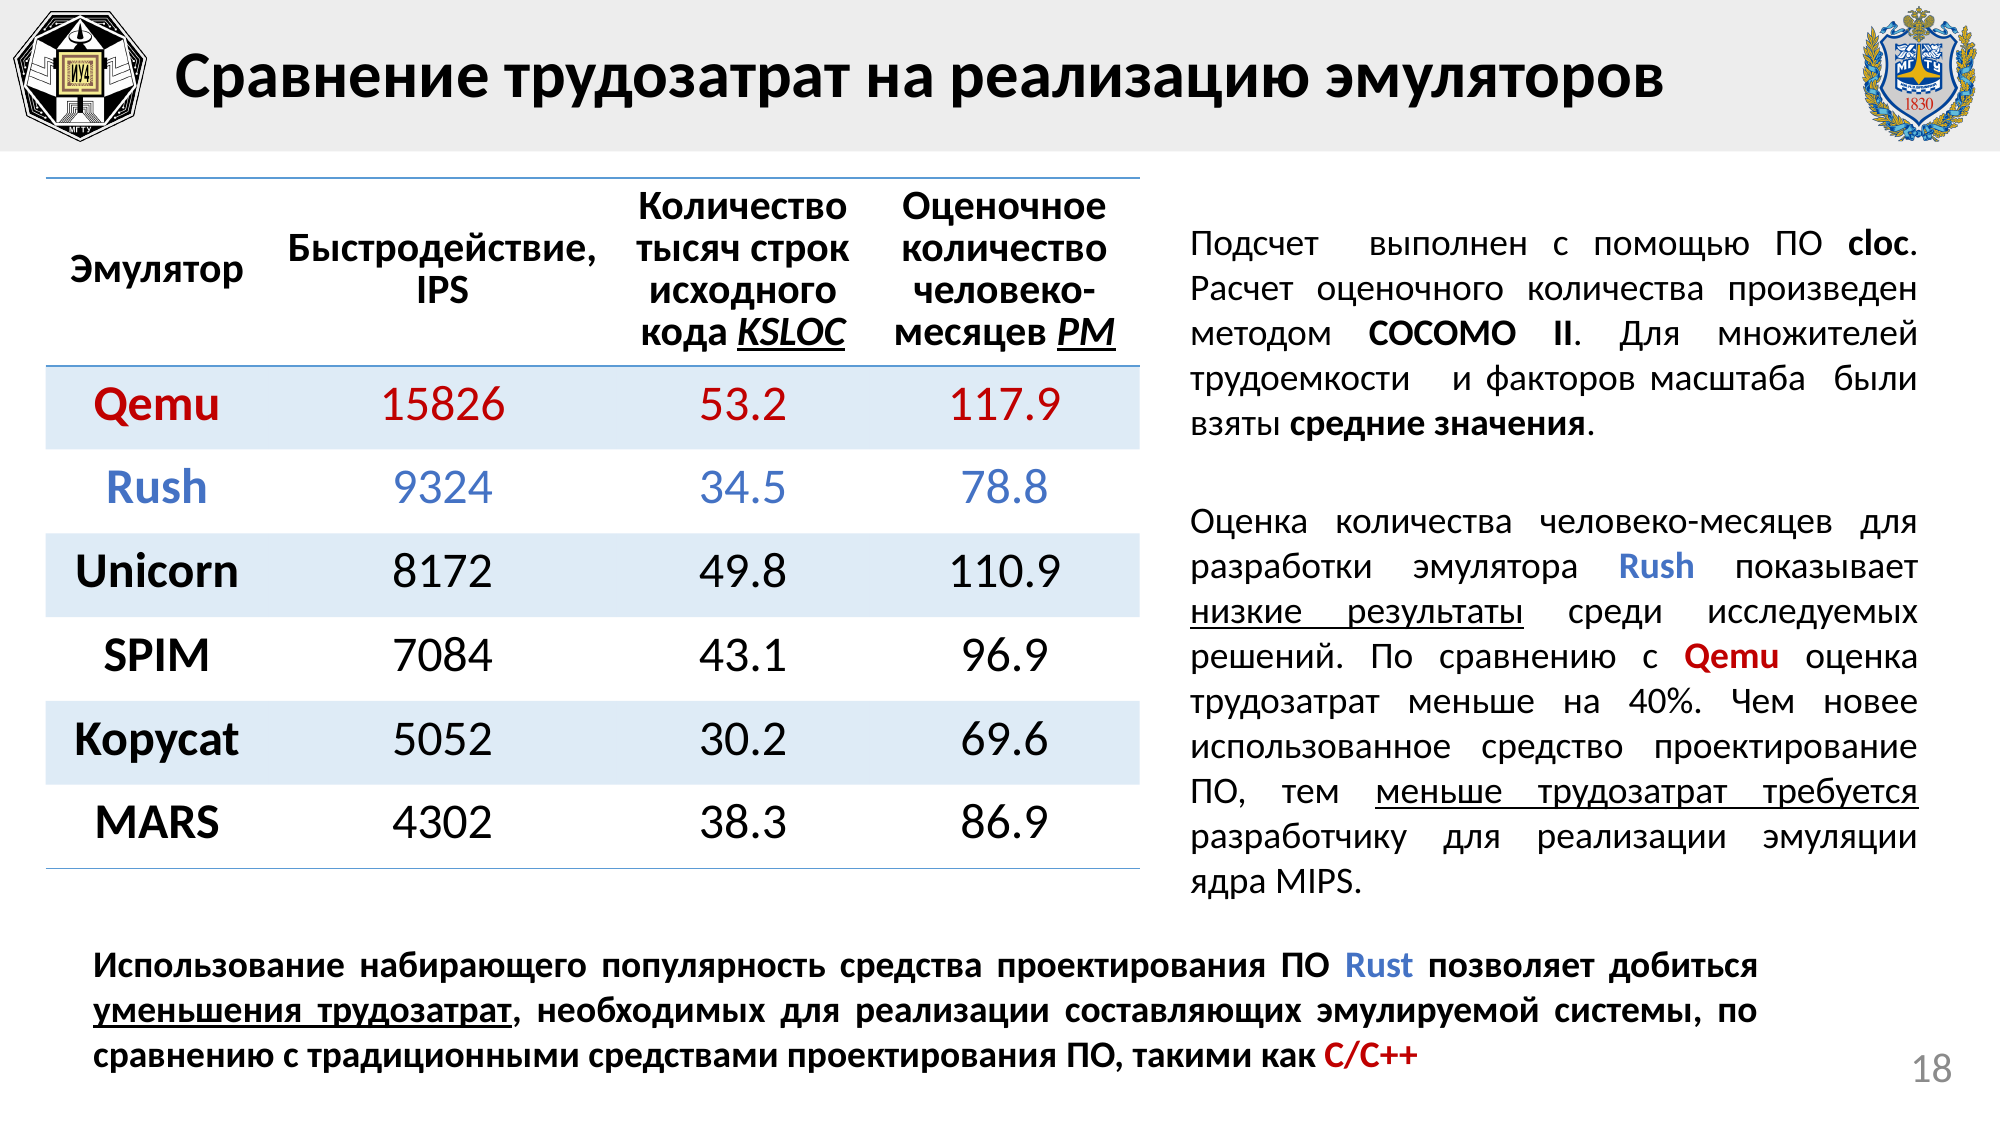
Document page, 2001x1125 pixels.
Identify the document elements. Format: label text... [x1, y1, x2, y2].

table_cell 15826 [269, 367, 617, 449]
text_box Использование набирающего популярность средства проектирования ПО Rust позволяет добиться уменьшения трудозатрат, необходимых для реализации составляющих эмулируемой системы, по сравнению с традиционными средствами проектирования ПО, такими как C/C++ [78, 932, 1774, 1083]
table_header Оценочное количество человеко-месяцев PM [870, 179, 1140, 365]
table_cell 4302 [269, 785, 617, 868]
table_cell 34.5 [617, 449, 870, 533]
table_cell 110.9 [870, 533, 1140, 617]
text_box Оценка количества человеко-месяцев для разработки эмулятора Rush показывает низкие результаты среди исследуемых решений. По сравнению с Qemu оценка трудозатрат меньше на 40%. Чем новее использованное средство проектирование ПО, тем меньше трудозатрат требуется разработчику для реализации эмуляции ядра MIPS. [1175, 489, 1934, 909]
picture [1862, 6, 1977, 142]
table_cell 53.2 [617, 367, 870, 449]
table_cell 117.9 [870, 367, 1140, 449]
table_header Эмулятор [46, 179, 269, 365]
table_cell 78.8 [870, 449, 1140, 533]
table_cell 8172 [269, 533, 617, 617]
picture [13, 11, 147, 142]
table_cell Rush [46, 449, 269, 533]
table_header Количество тысяч строк исходного кода KSLOC [617, 179, 870, 365]
table_cell 5052 [269, 701, 617, 785]
table_cell 86.9 [870, 785, 1140, 868]
table_cell MARS [46, 785, 269, 868]
table_cell Qemu [46, 367, 269, 449]
table_cell Kopycat [46, 701, 269, 785]
table_header Быстродействие, IPS [269, 179, 617, 365]
table_cell 30.2 [617, 701, 870, 785]
title Сравнение трудозатрат на реализацию эмуляторов [160, 0, 1850, 152]
table_cell 49.8 [617, 533, 870, 617]
table_cell Unicorn [46, 533, 269, 617]
table_cell SPIM [46, 617, 269, 701]
table_cell 69.6 [870, 701, 1140, 785]
table_cell 7084 [269, 617, 617, 701]
table_cell 9324 [269, 449, 617, 533]
table_cell 38.3 [617, 785, 870, 868]
slide_number 18 [1517, 1036, 1968, 1097]
table_cell 43.1 [617, 617, 870, 701]
table_cell 96.9 [870, 617, 1140, 701]
